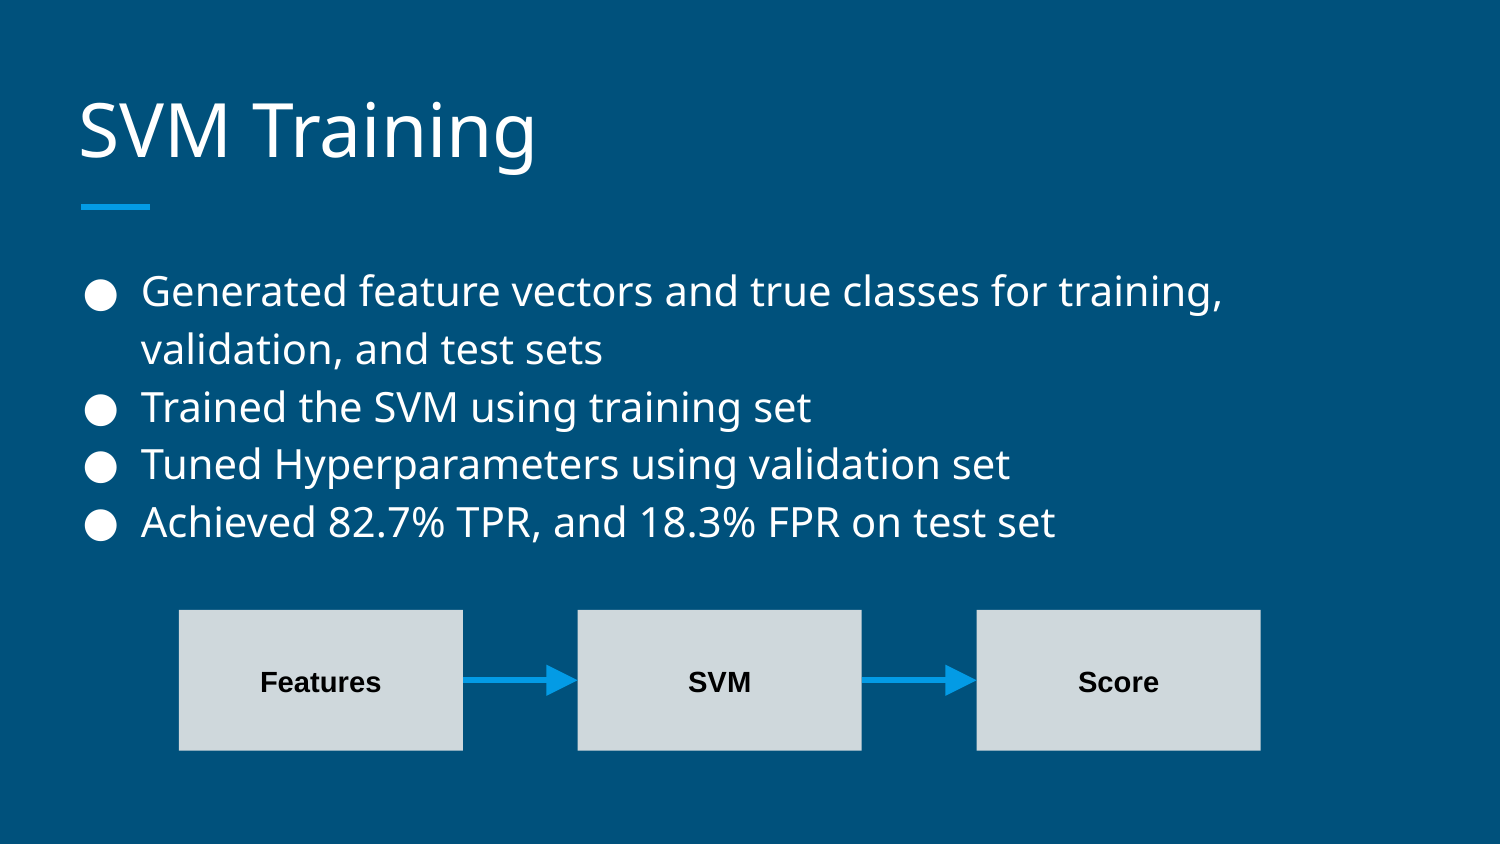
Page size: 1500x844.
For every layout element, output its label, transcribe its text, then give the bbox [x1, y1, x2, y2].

title SVM Training [63, 75, 1437, 188]
text_box SVM [577, 609, 862, 751]
text_box Score [976, 609, 1261, 751]
list Generated feature vectors and true classes for training, validation, and test sets Trained the SVM using training set Tuned Hyperparameters using validation set Achieved 82.7% TPR, and 18.3% FPR on test set [50, 242, 1389, 555]
text_box Features [178, 609, 463, 751]
